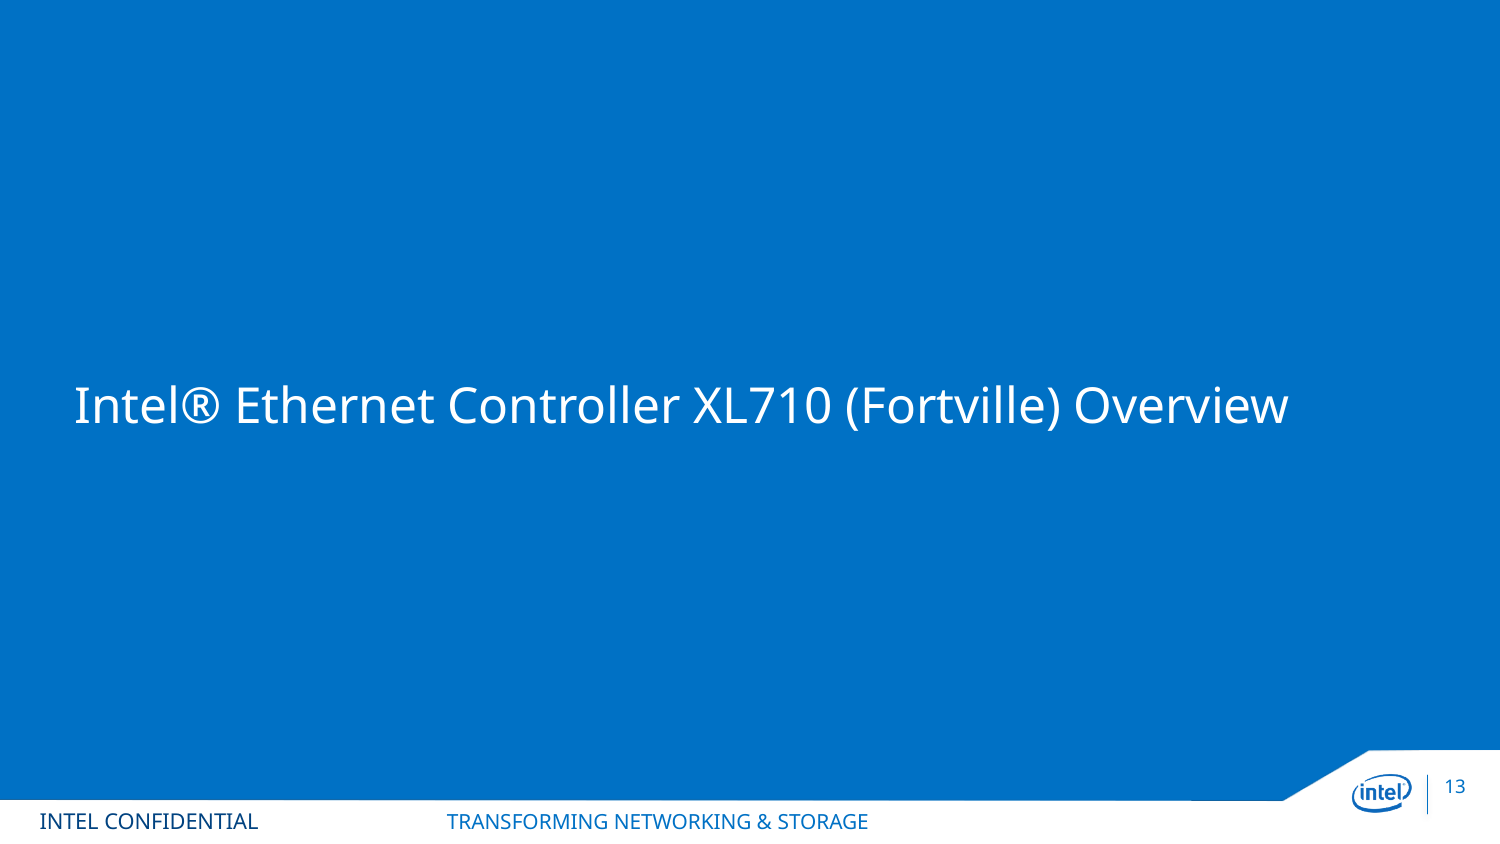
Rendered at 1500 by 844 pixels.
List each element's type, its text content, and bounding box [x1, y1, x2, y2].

title Intel® Ethernet Controller XL710 (Fortville) Overview [74, 265, 1350, 434]
slide_number INTEL CONFIDENTIAL [39, 808, 357, 834]
picture [0, 750, 1500, 844]
